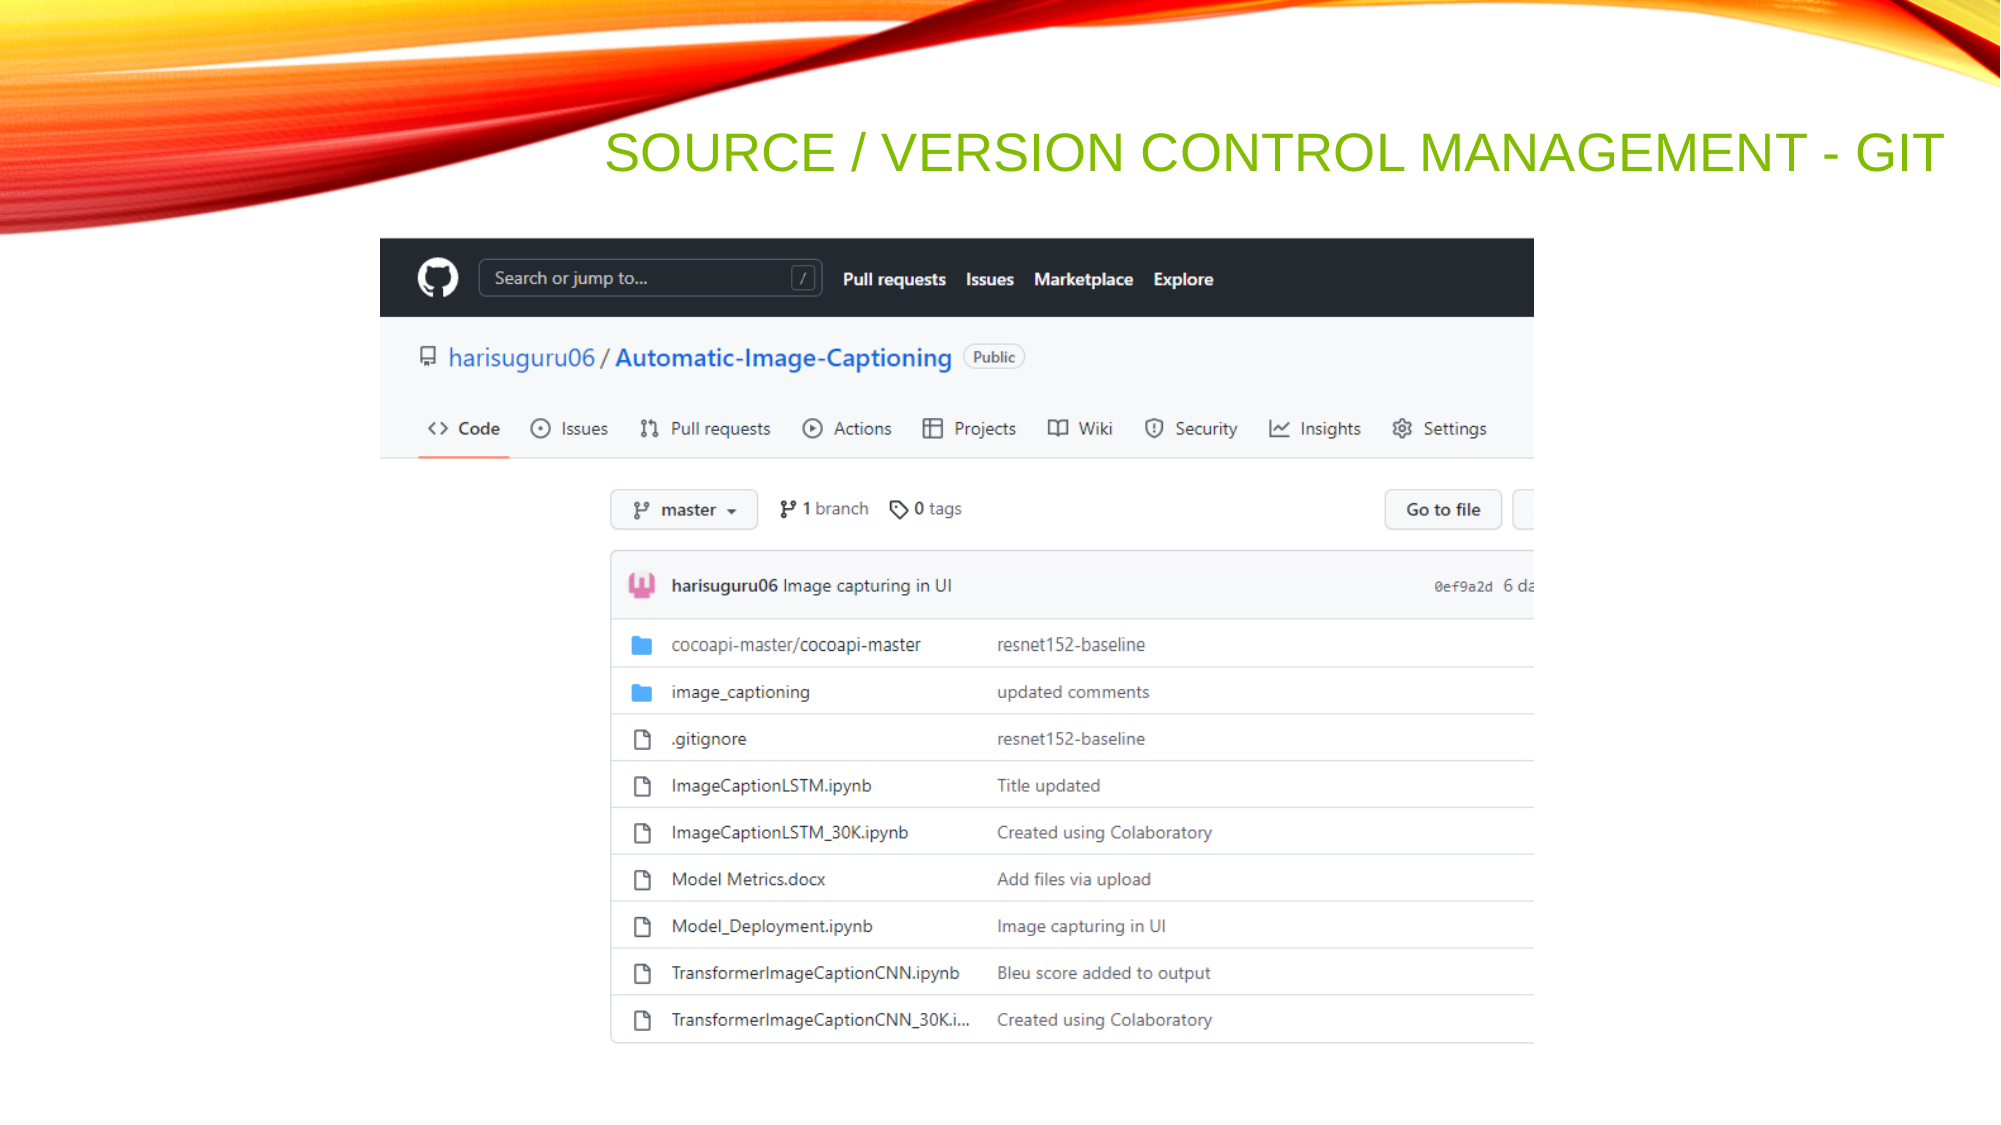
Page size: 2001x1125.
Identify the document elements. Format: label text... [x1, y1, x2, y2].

title Source / Version control management - GIT [556, 105, 1963, 204]
picture [0, 0, 2000, 1055]
